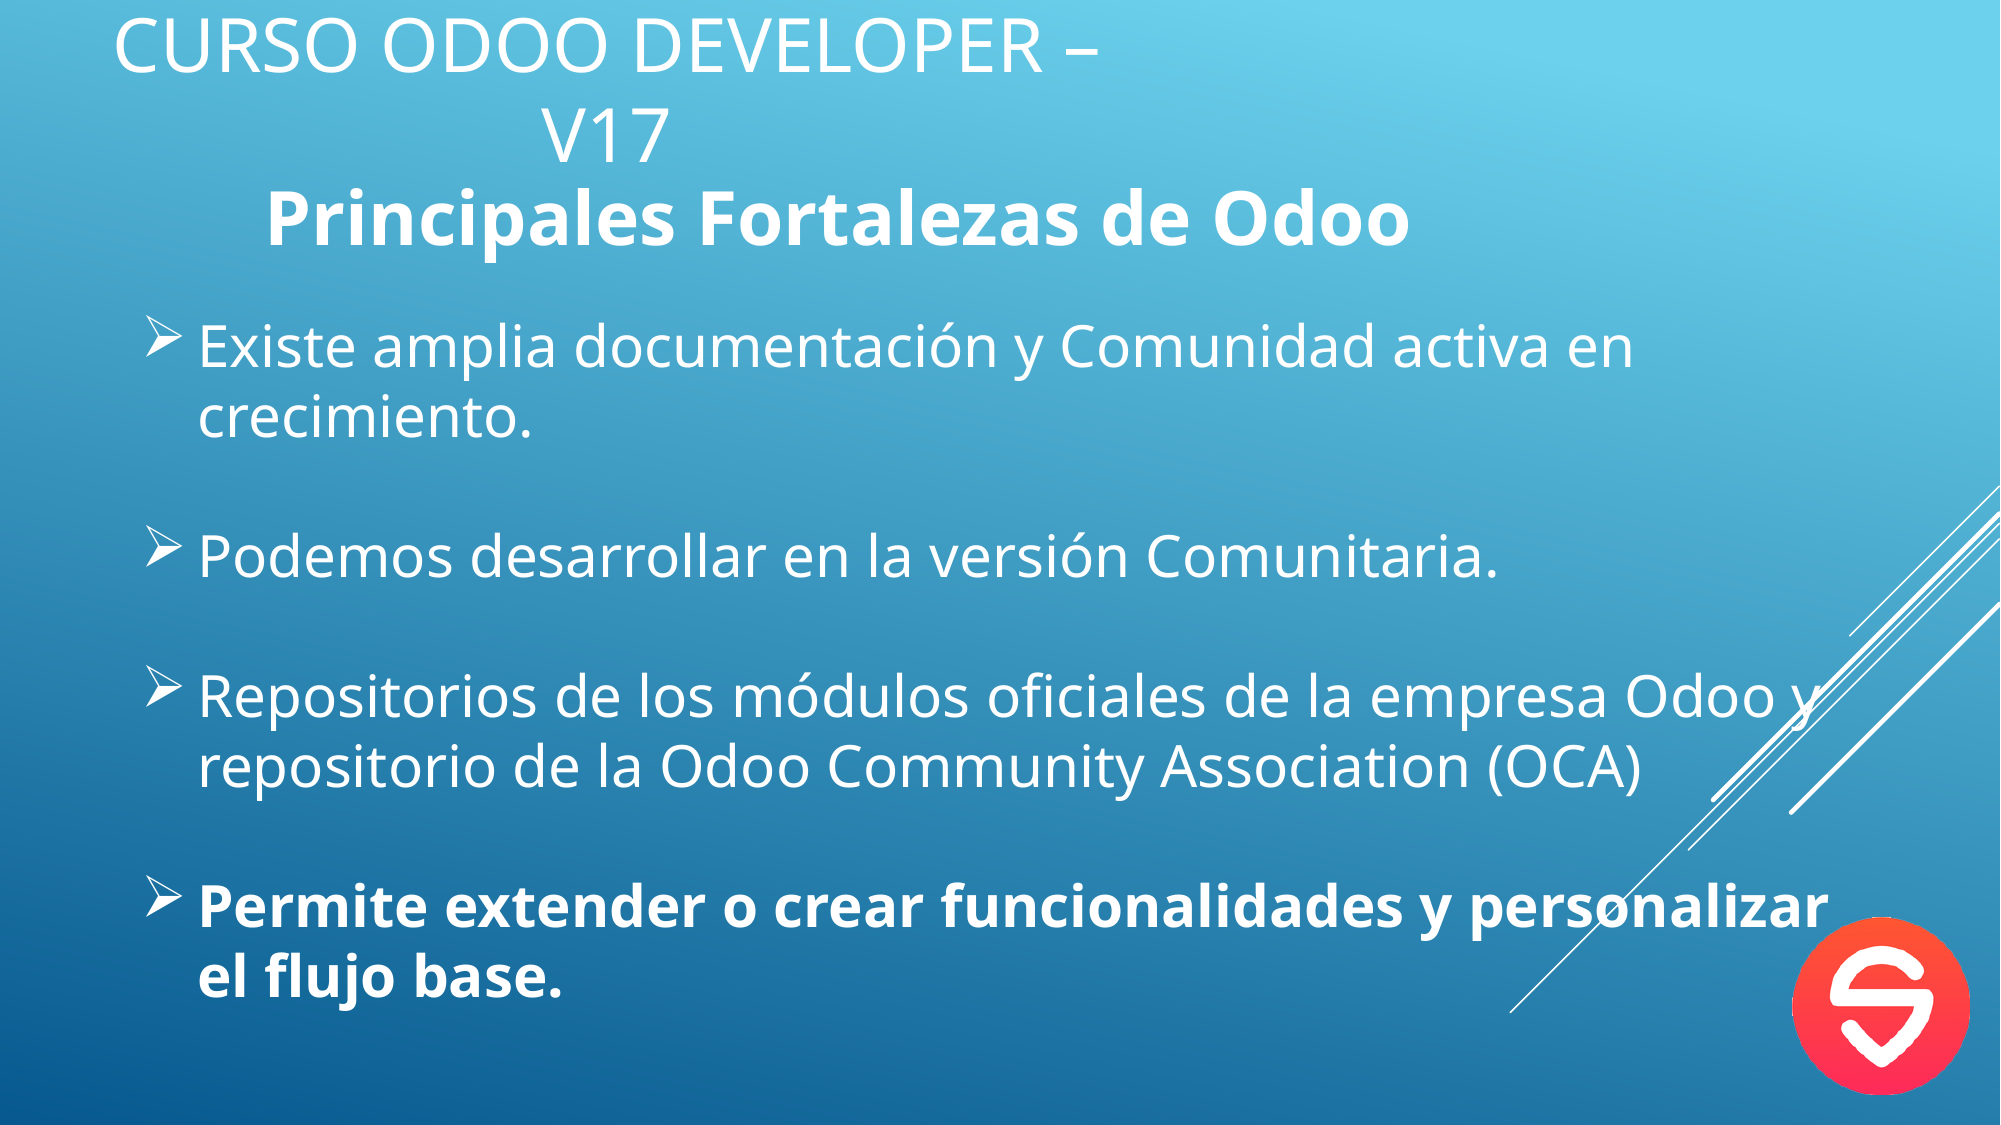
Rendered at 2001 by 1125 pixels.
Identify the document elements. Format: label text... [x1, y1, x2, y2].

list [1792, 917, 1970, 1095]
text_box Existe amplia documentación y Comunidad activa en crecimiento. Podemos desarrollar en la versión Comunitaria. Repositorios de los módulos oficiales de la empresa Odoo y repositorio de la Odoo Community Association (OCA) Permite extender o crear funcionalidades y personalizar el flujo base. [126, 301, 1854, 1016]
title Curso odoo developer – v17 [36, 31, 1178, 144]
text_box Principales Fortalezas de Odoo [250, 162, 2000, 268]
